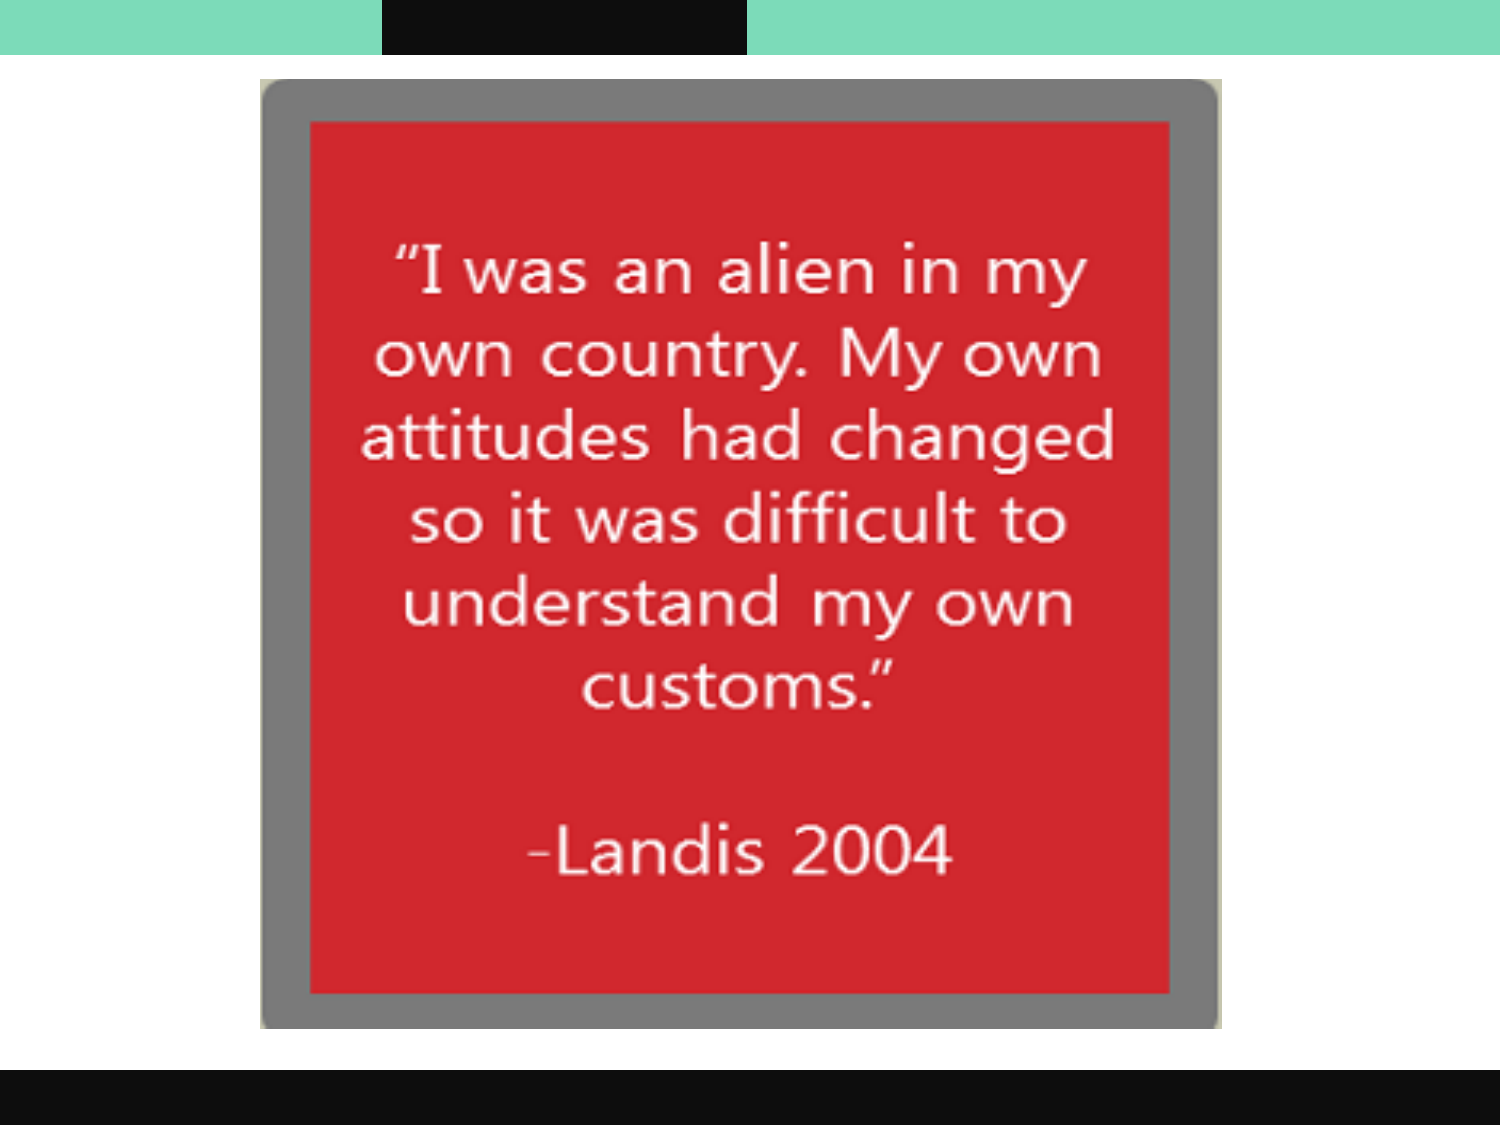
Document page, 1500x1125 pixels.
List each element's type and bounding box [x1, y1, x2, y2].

picture [0, 0, 1500, 55]
picture [0, 1070, 1500, 1125]
list [259, 79, 1222, 1029]
